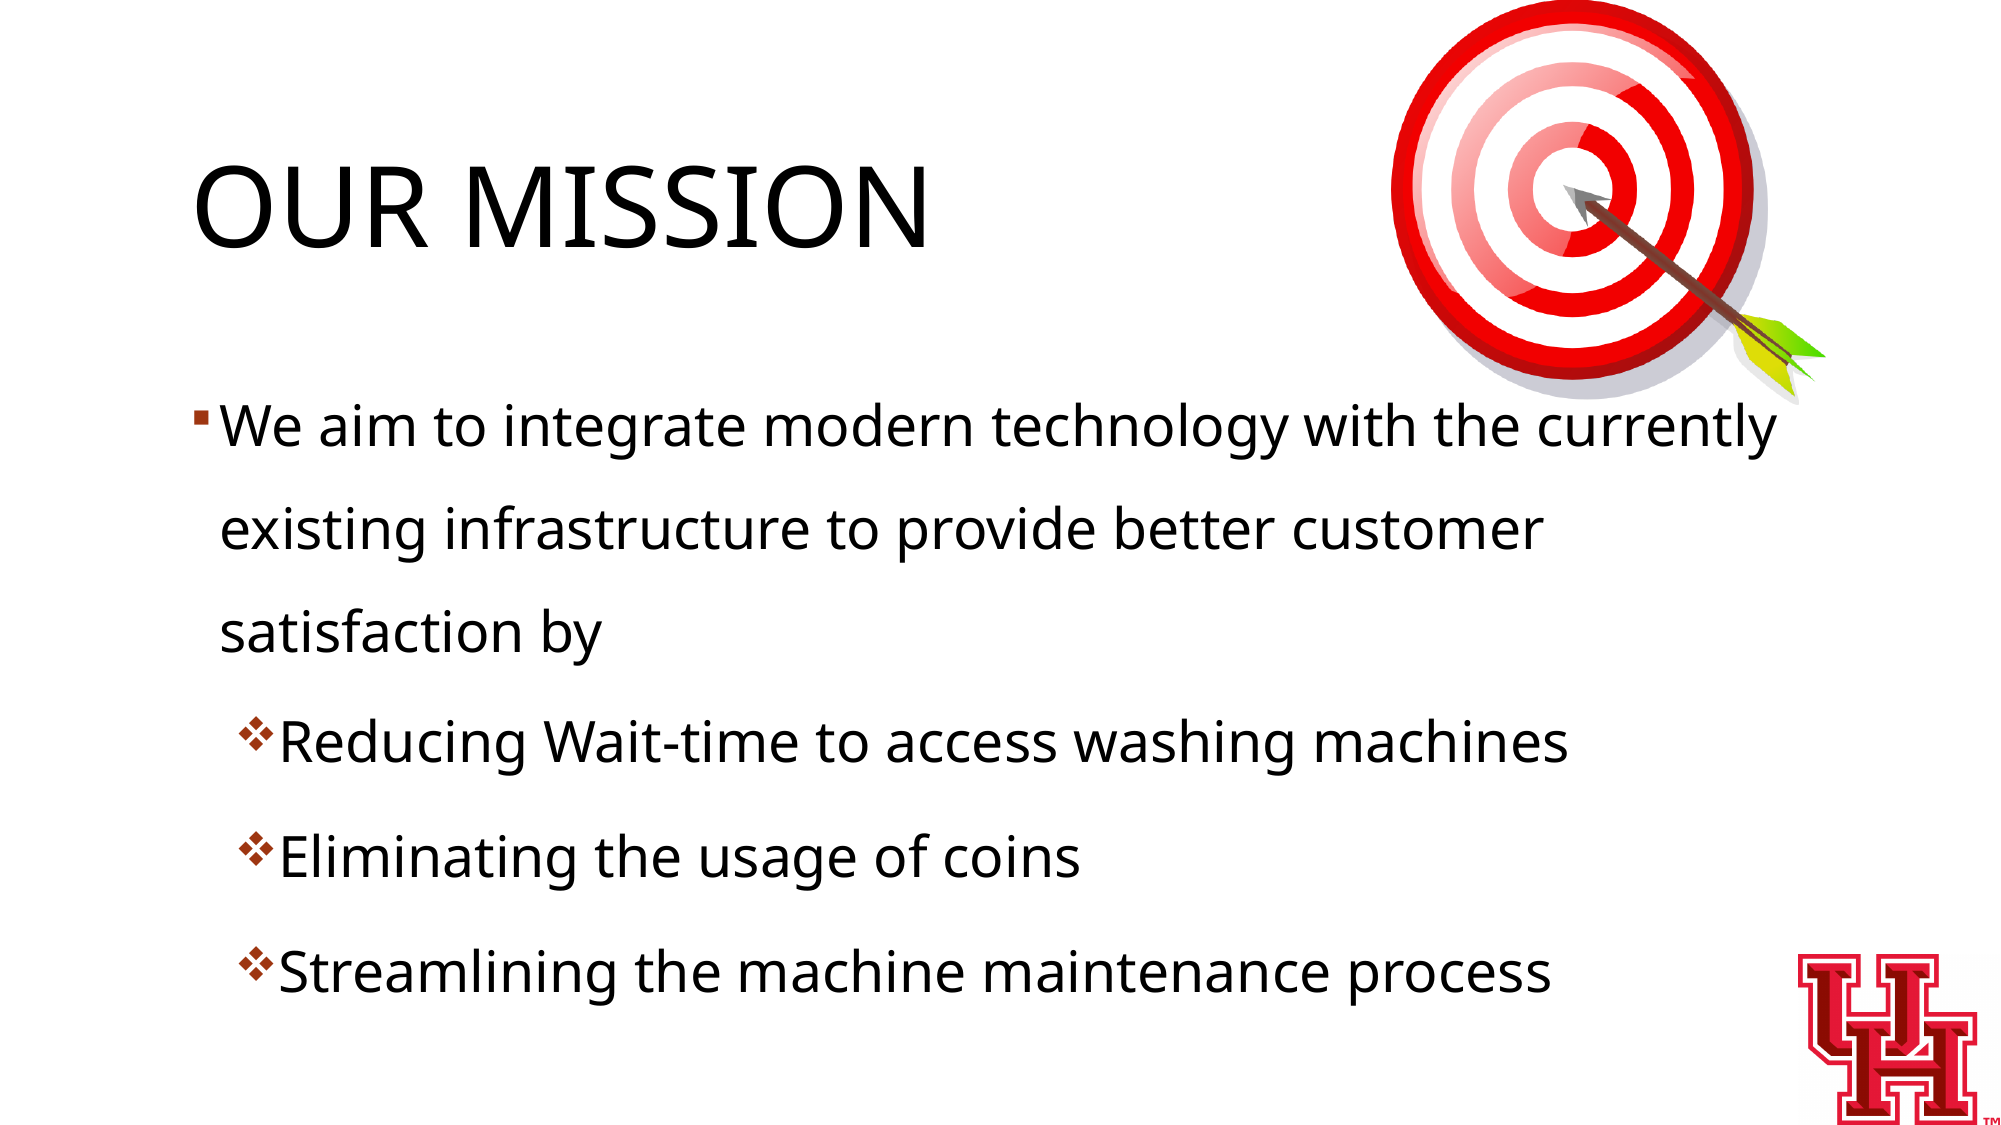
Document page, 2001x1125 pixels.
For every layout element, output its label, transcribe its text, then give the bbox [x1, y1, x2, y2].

title Our Mission [175, 79, 1390, 344]
picture [1798, 954, 2000, 1125]
picture [1391, 0, 1826, 405]
list We aim to integrate modern technology with the currently existing infrastructure to provide better customer satisfaction by Reducing Wait-time to access washing machines Eliminating the usage of coins Streamlining the machine maintenance process [175, 348, 1826, 1013]
